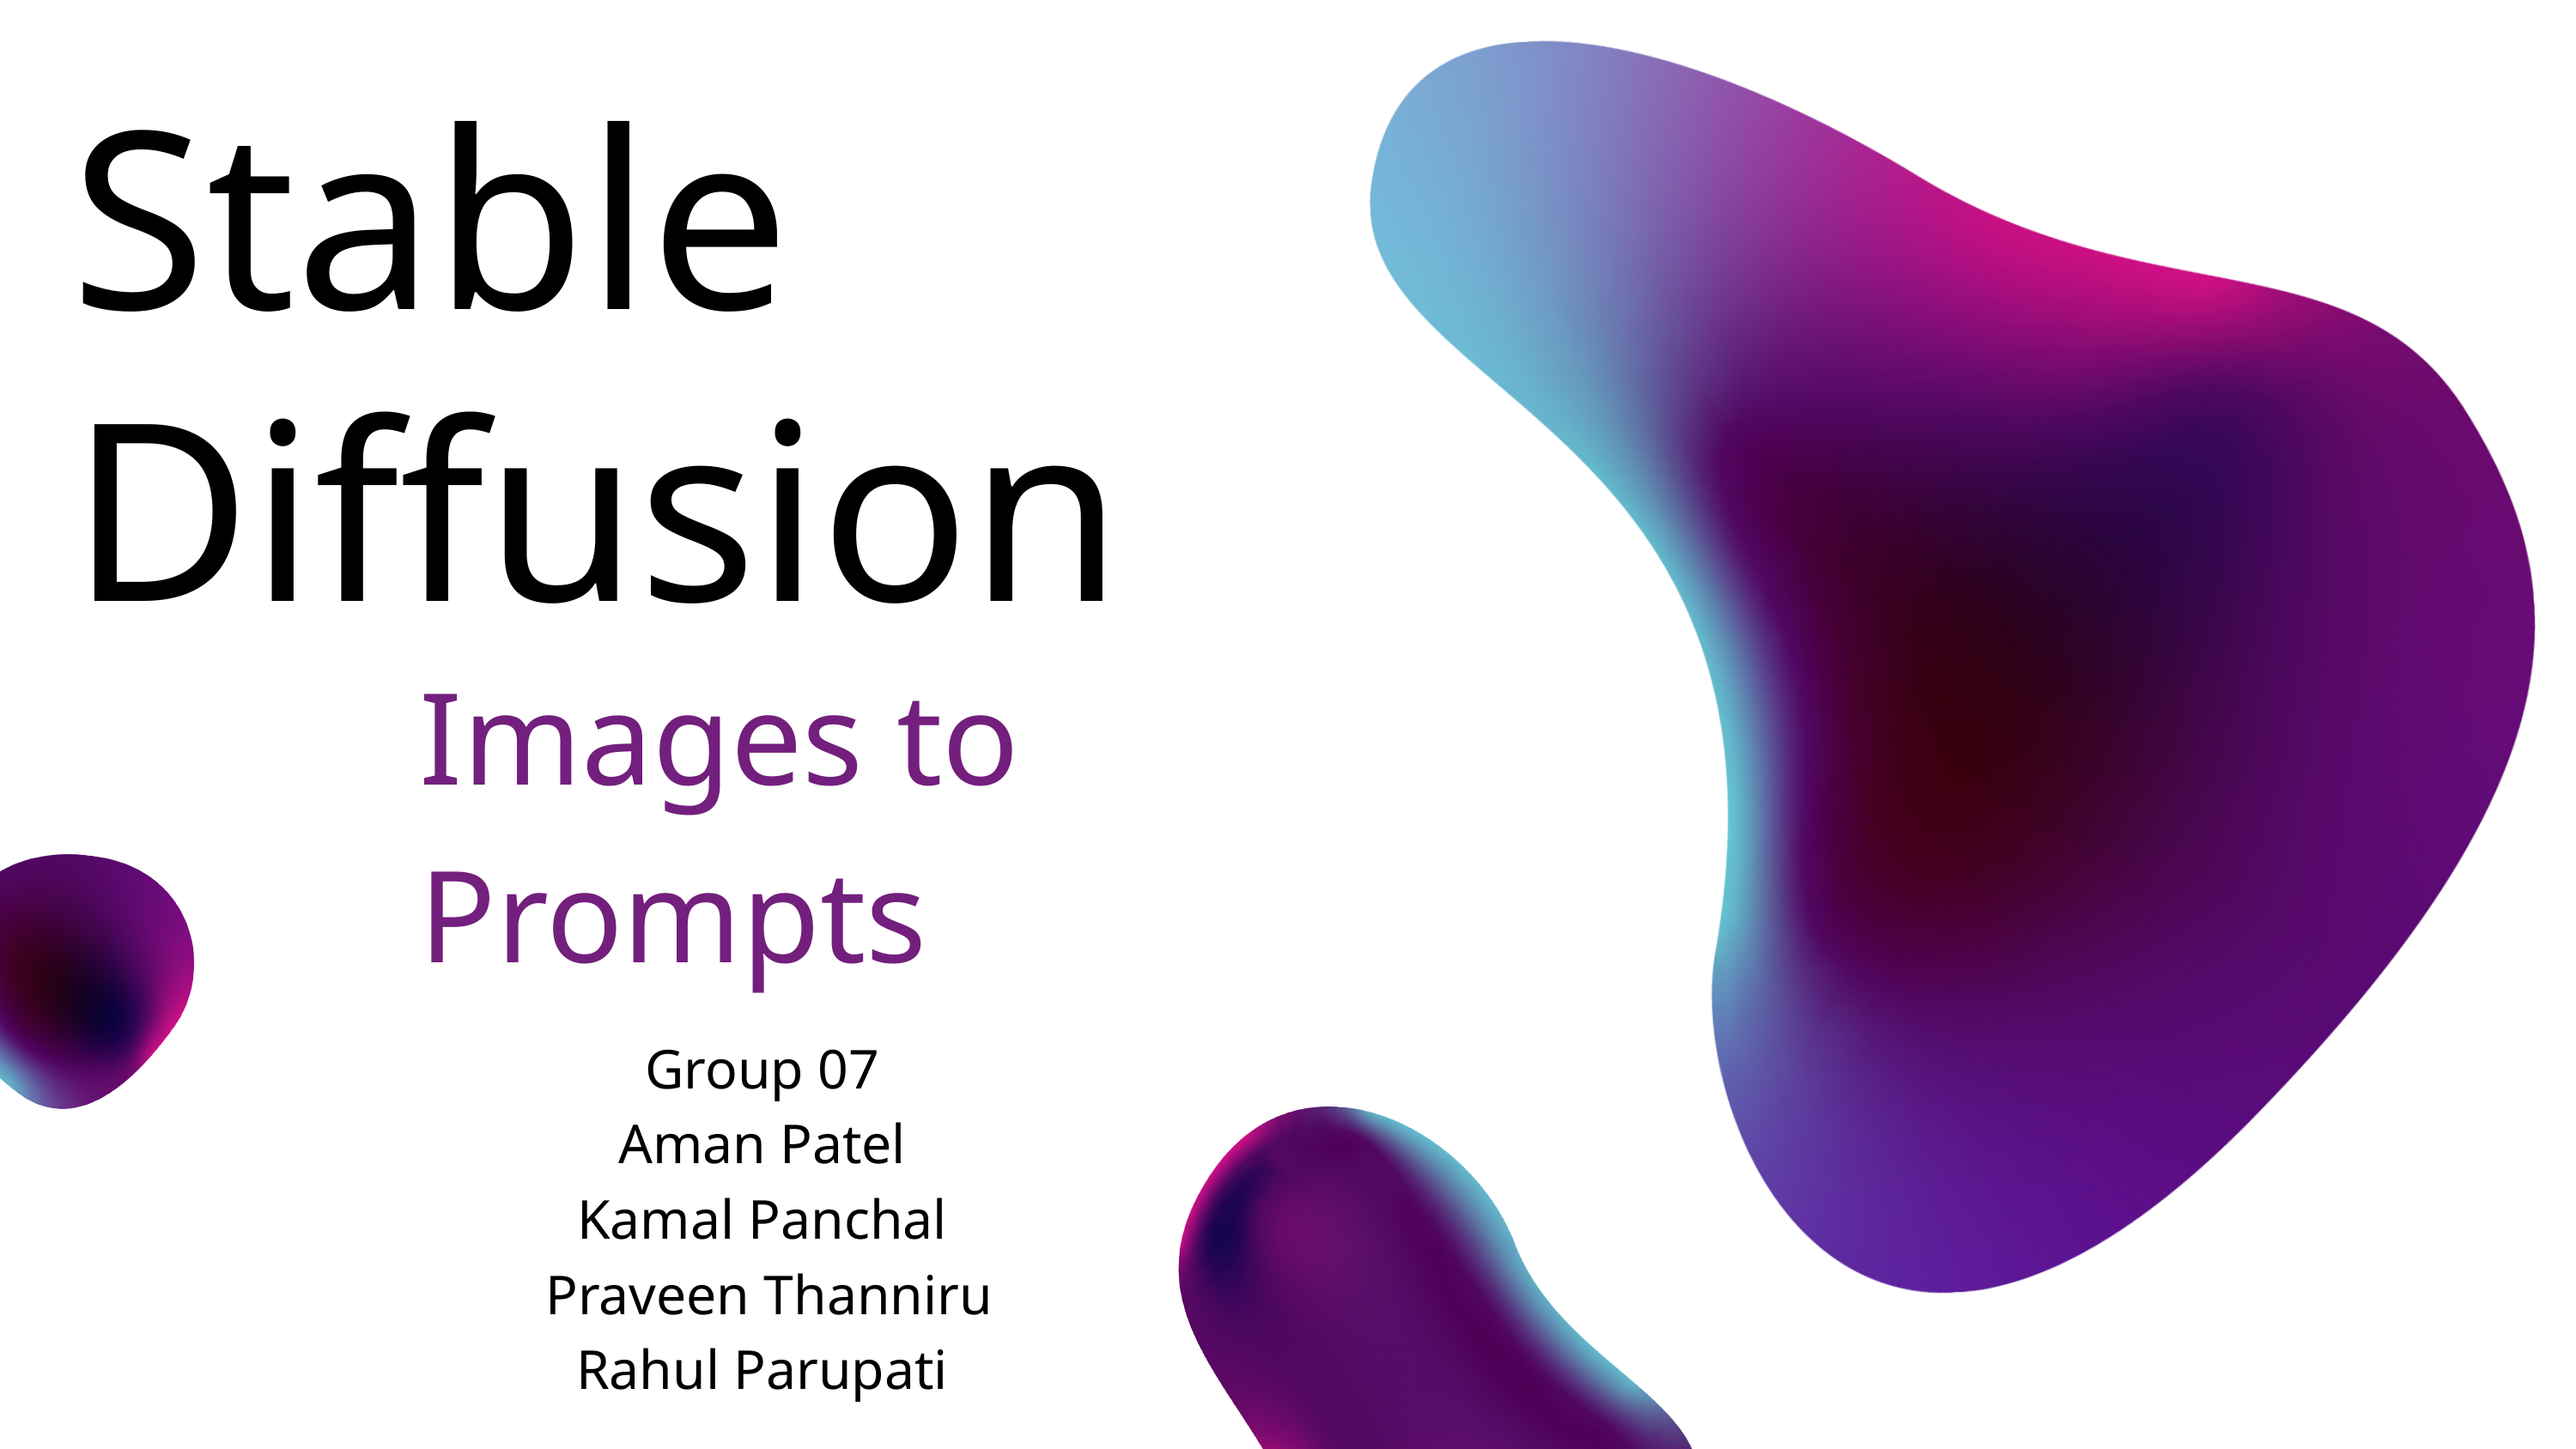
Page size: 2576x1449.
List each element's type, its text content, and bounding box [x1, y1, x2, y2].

picture [1167, 0, 2576, 1449]
text_box Group 07 Aman Patel Kamal Panchal Praveen Thanniru Rahul Parupati [0, 1024, 1324, 1400]
text_box Stable Diffusion [70, 67, 1605, 652]
text_box Images to Prompts [419, 652, 1324, 989]
picture [0, 846, 204, 1103]
